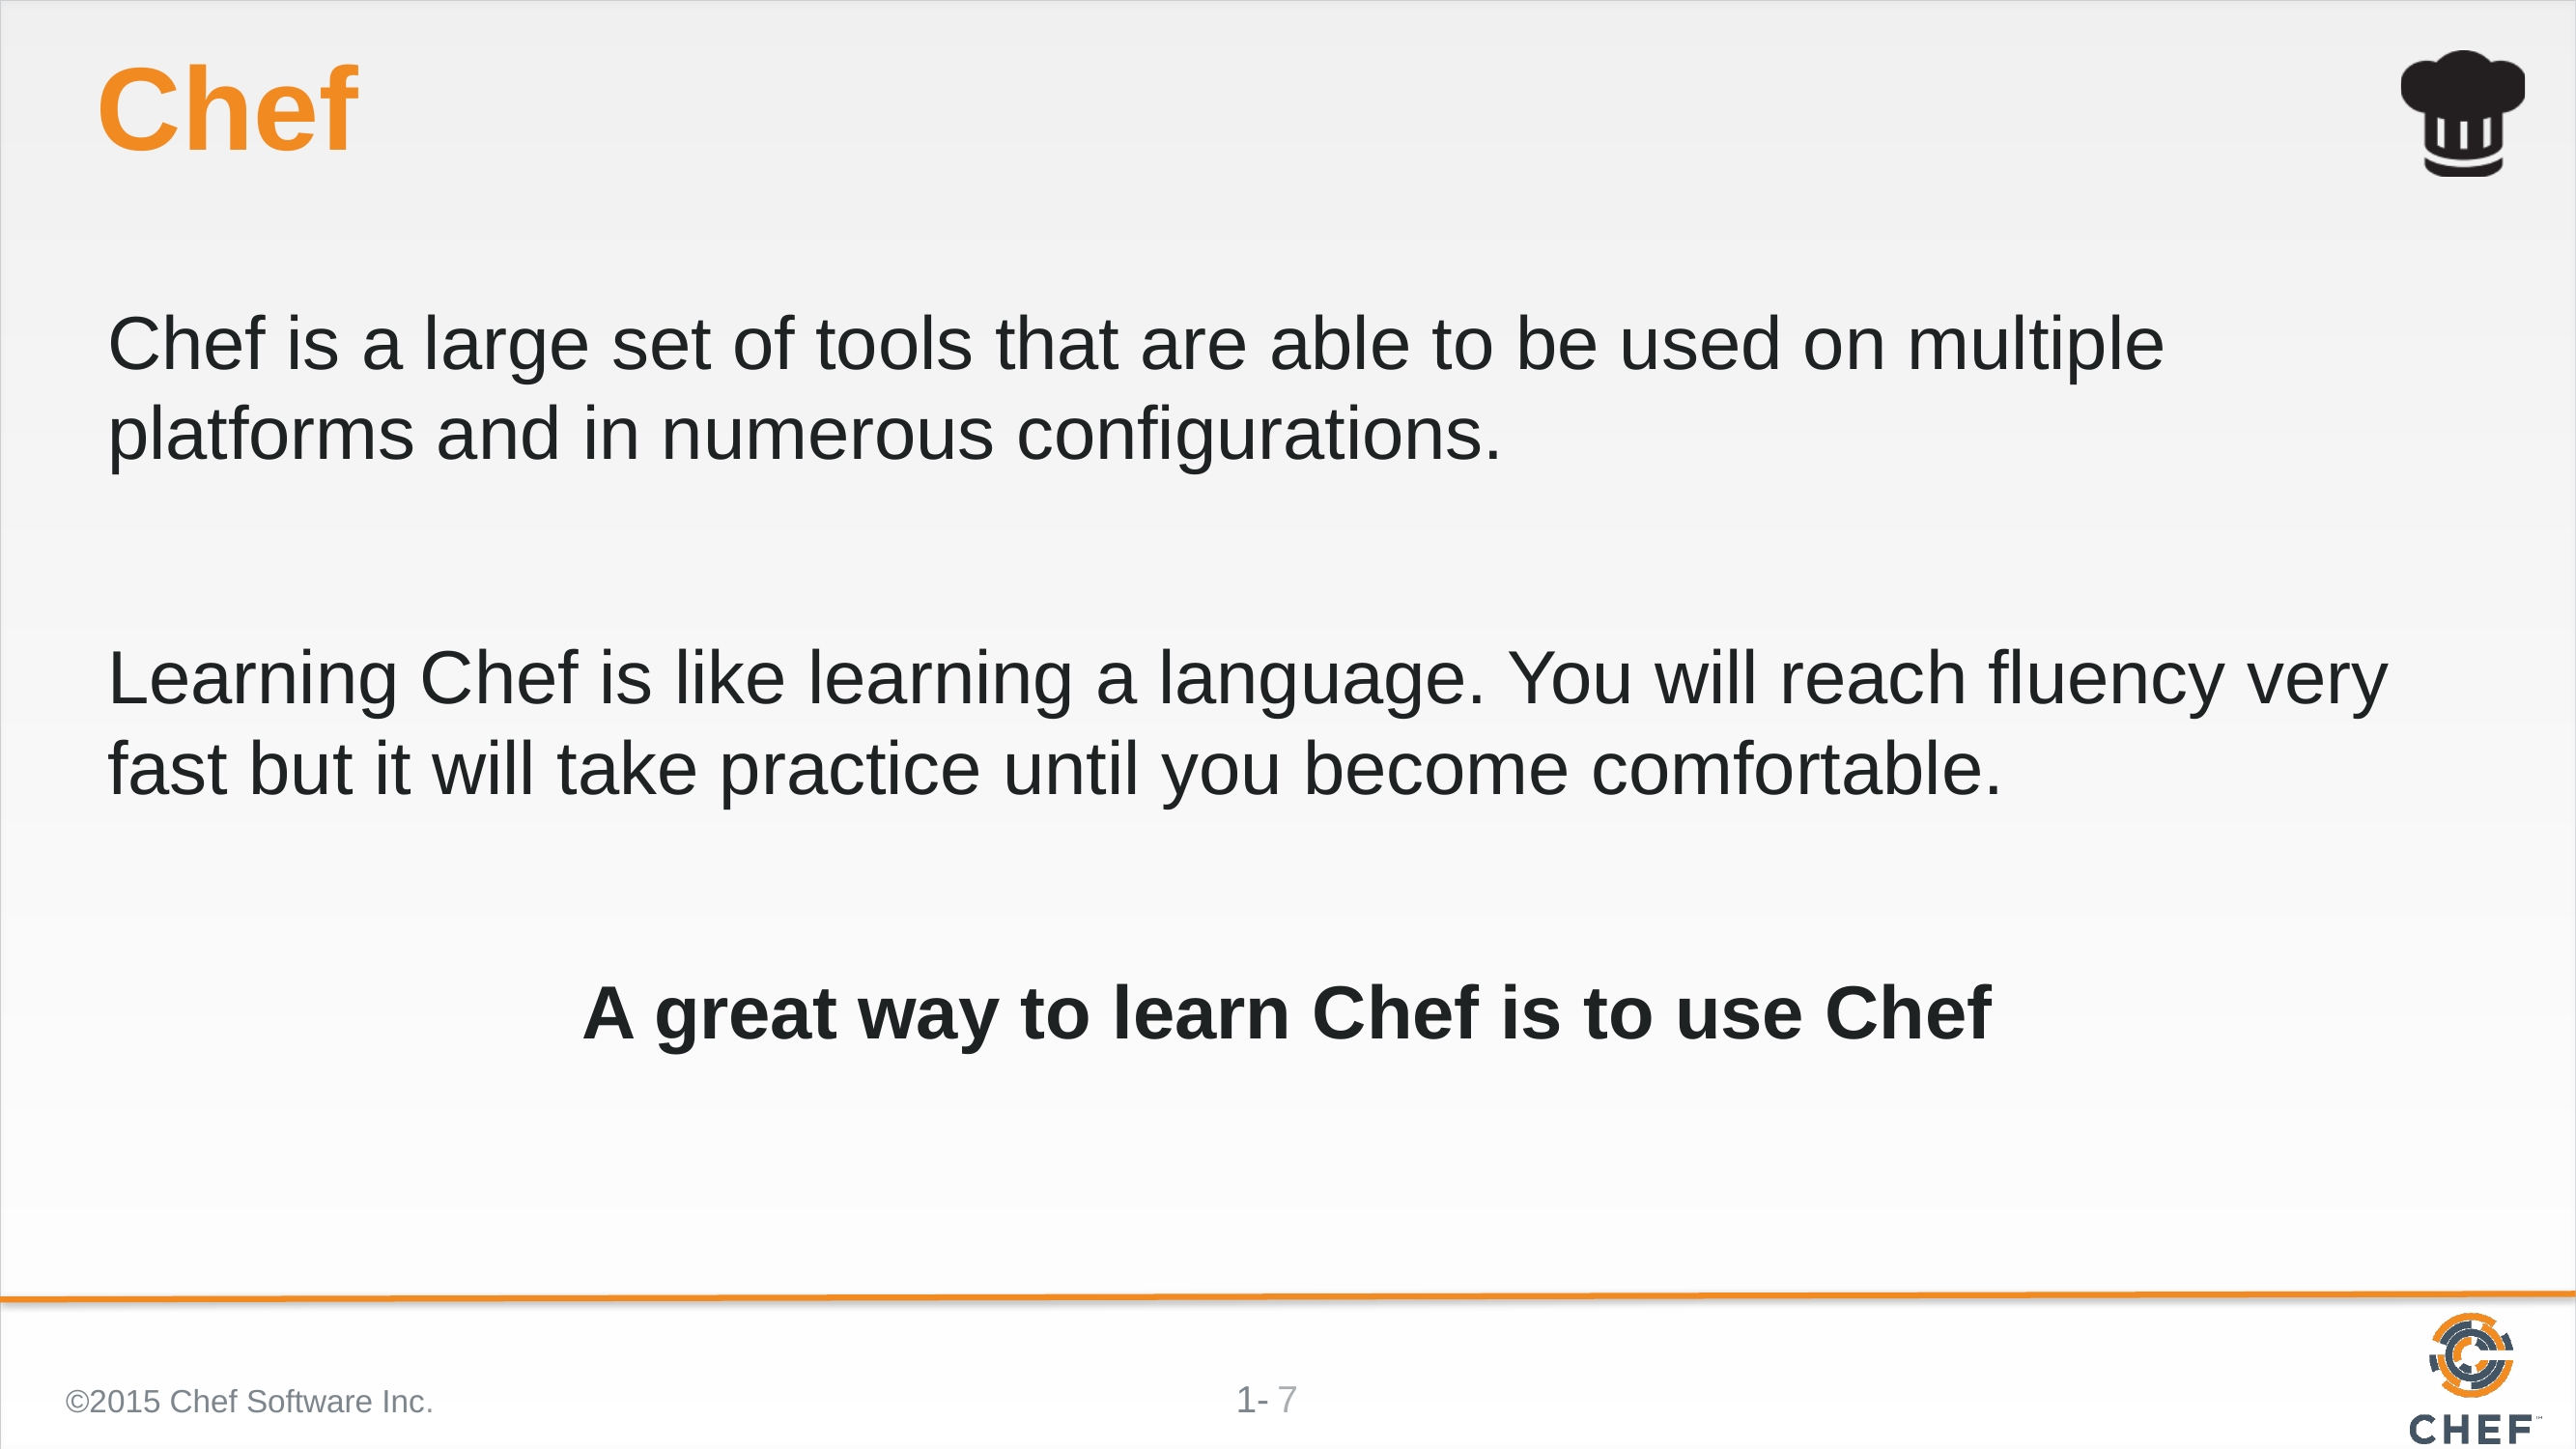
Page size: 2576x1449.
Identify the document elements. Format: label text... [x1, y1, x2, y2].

picture [2399, 1297, 2550, 1449]
title Chef [96, 48, 2463, 180]
footer ©2015 Chef Software Inc. [51, 1359, 952, 1440]
list Chef is a large set of tools that are able to be used on multiple platforms and in numerous configurations. Learning Chef is like learning a language. You will reach fluency very fast but it will take practice until you become comfortable. A great way to learn Chef is to use Chef [107, 294, 2469, 1142]
slide_number 7 [998, 1359, 1578, 1437]
